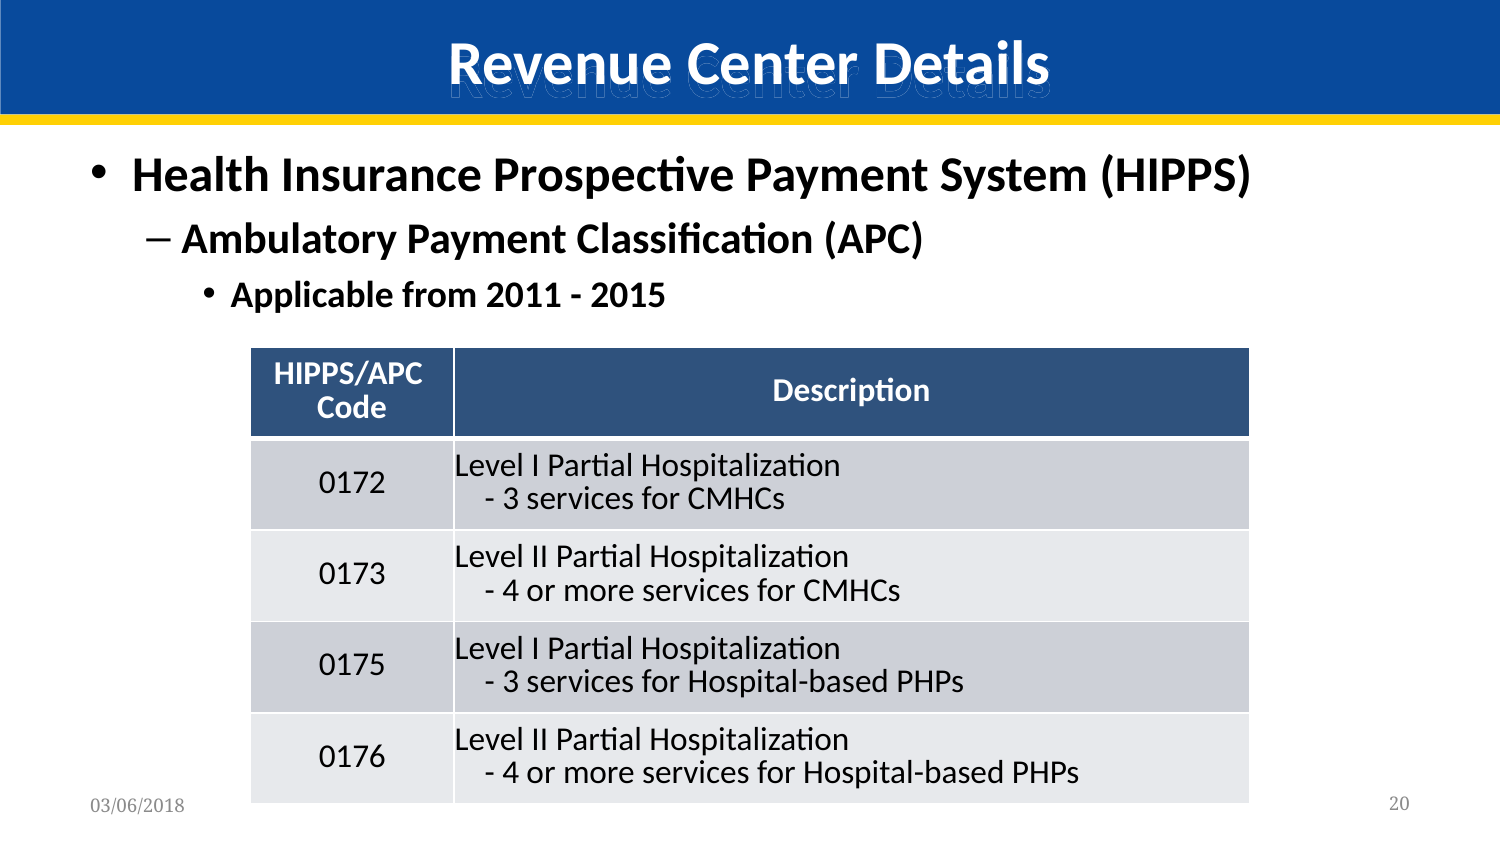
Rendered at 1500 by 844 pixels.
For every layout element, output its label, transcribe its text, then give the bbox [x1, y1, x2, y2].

table_cell Level II Partial Hospitalization - 4 or more services for Hospital-based PHPs [455, 714, 1249, 803]
list Health Insurance Prospective Payment System (HIPPS) Ambulatory Payment Classification (APC) Applicable from 2011 - 2015 [75, 133, 1425, 663]
slide_number 20 [1074, 782, 1425, 827]
table_cell Level I Partial Hospitalization - 3 services for Hospital-based PHPs [455, 622, 1249, 712]
table_cell 0176 [251, 714, 453, 803]
table_cell 0172 [251, 441, 453, 529]
table_header HIPPS/APC Code [251, 348, 453, 436]
table_cell Level II Partial Hospitalization - 4 or more services for CMHCs [455, 531, 1249, 621]
table_cell Level I Partial Hospitalization - 3 services for CMHCs [455, 441, 1249, 529]
table_cell 0173 [251, 531, 453, 621]
table_header Description [455, 348, 1249, 436]
table_cell 0175 [251, 622, 453, 712]
title Revenue Center Details [0, 16, 1500, 102]
